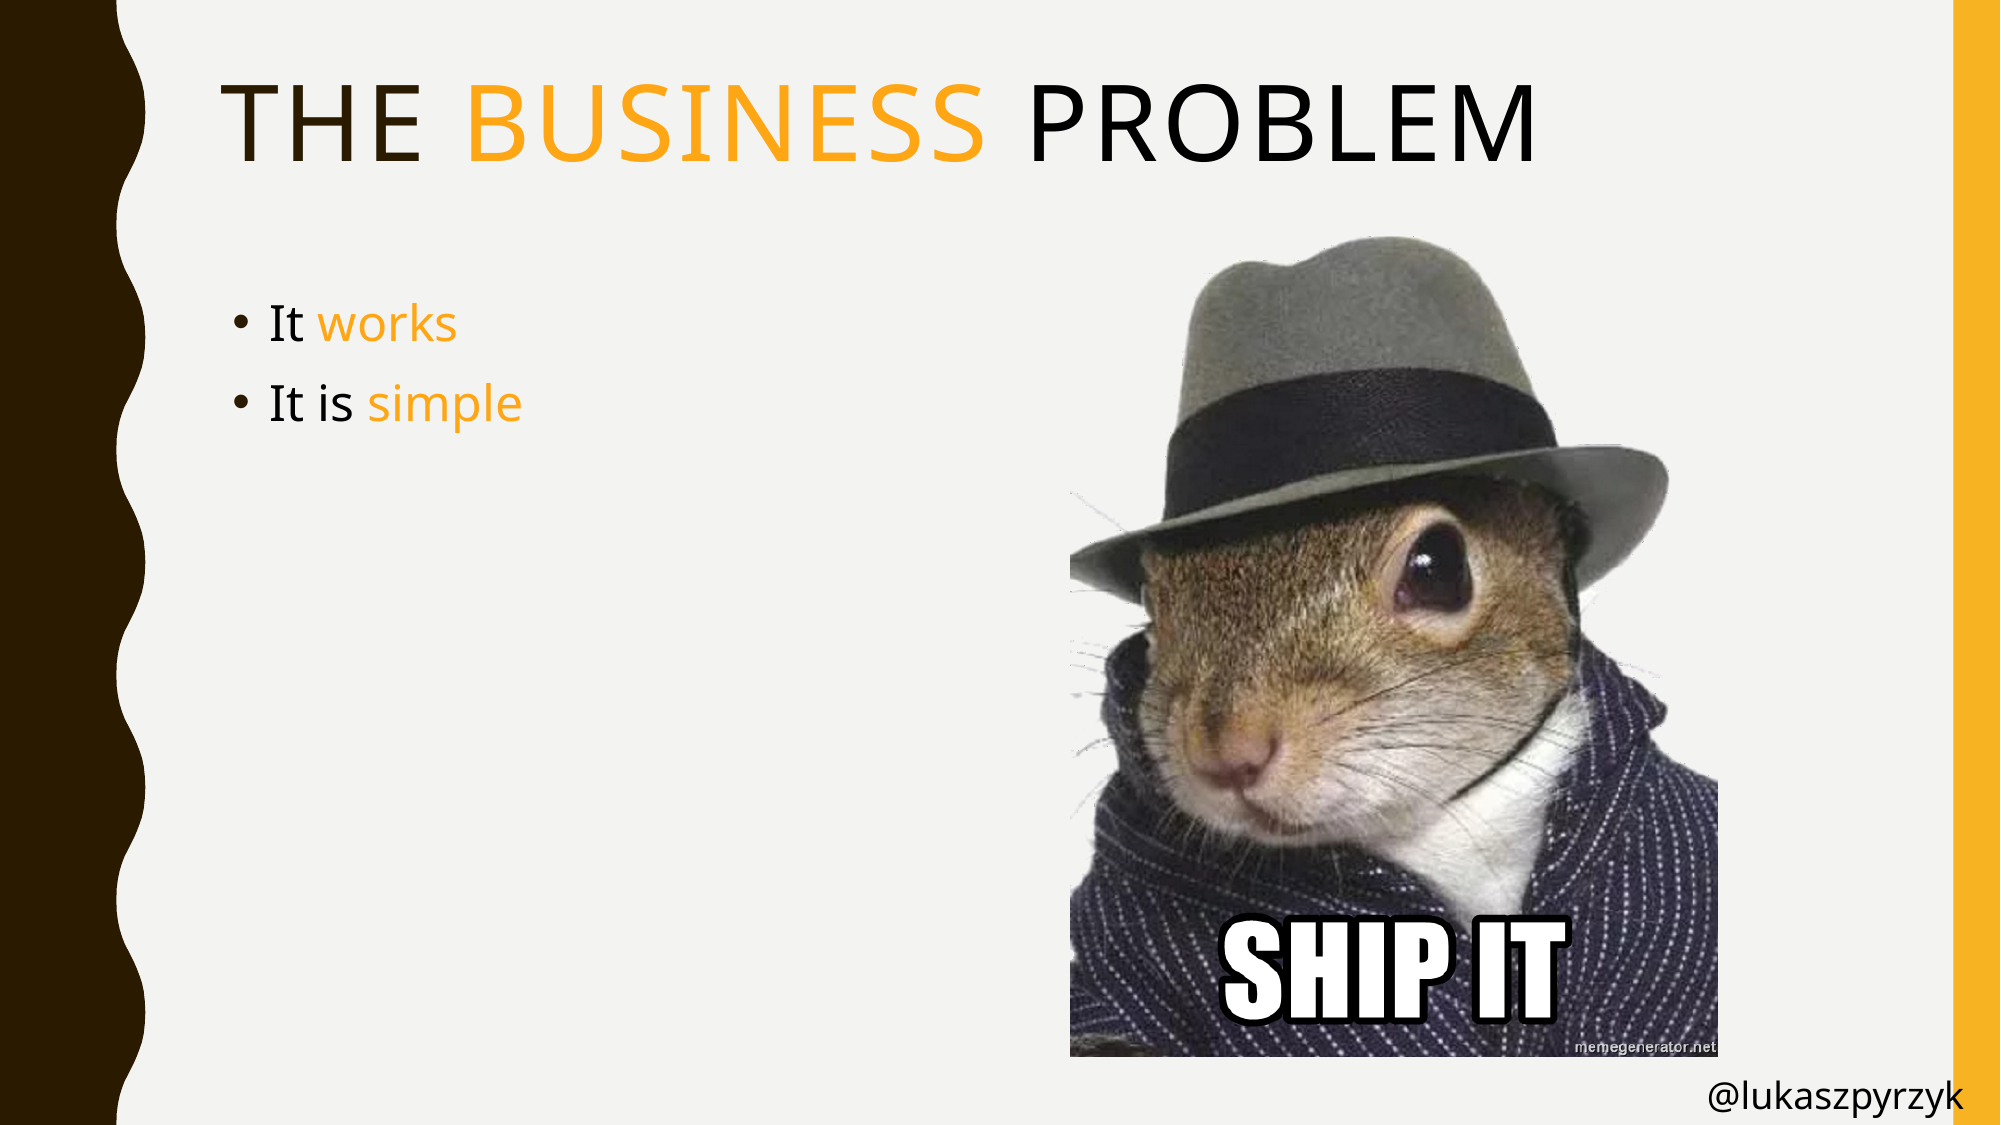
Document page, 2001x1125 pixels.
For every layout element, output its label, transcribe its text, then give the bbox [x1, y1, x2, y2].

title The business problem [205, 62, 1875, 308]
text_box @lukaszpyrzyk [1692, 1064, 2000, 1125]
list It works It is simple [217, 277, 1070, 932]
picture [1070, 212, 1718, 1058]
